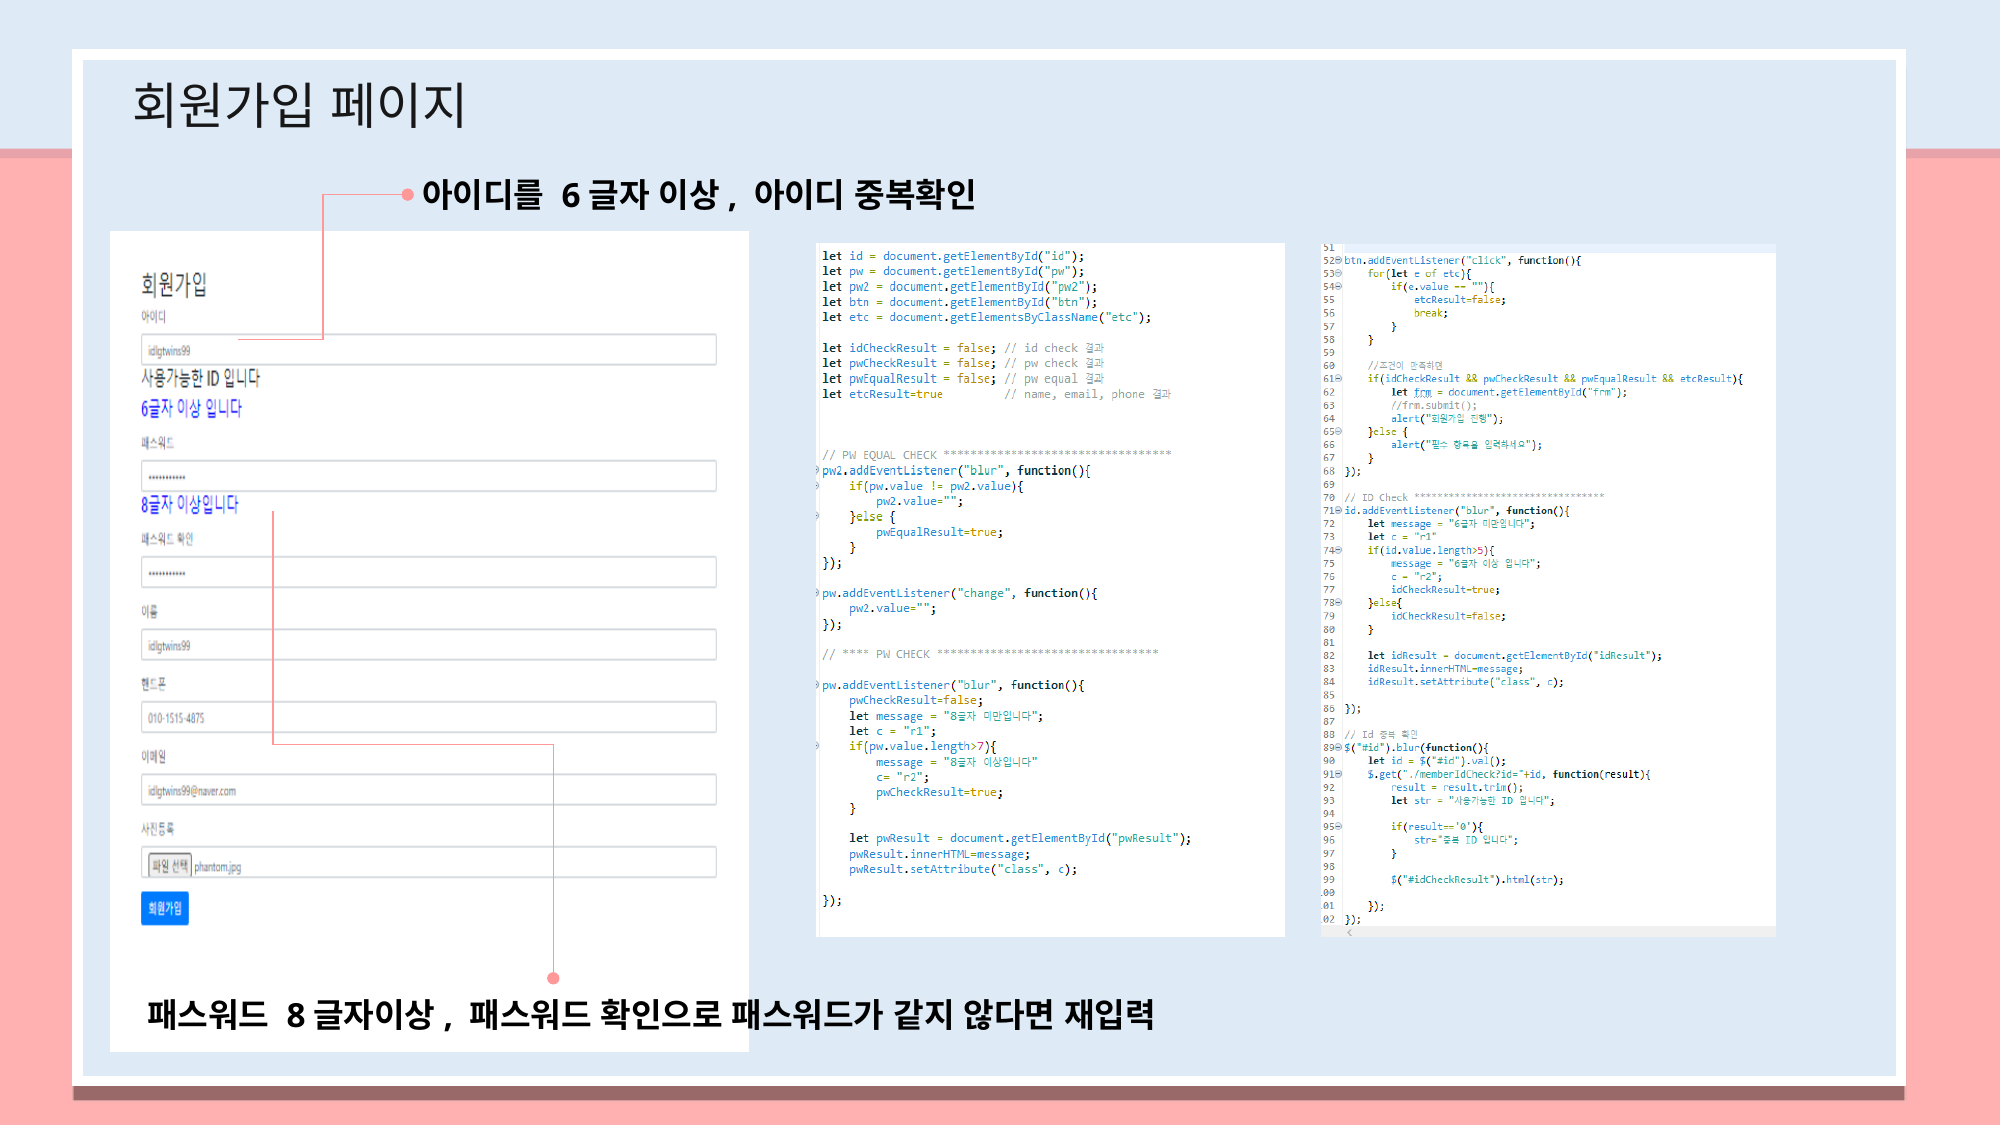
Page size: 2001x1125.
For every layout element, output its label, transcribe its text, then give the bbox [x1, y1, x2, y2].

text_box [0, 148, 2000, 1125]
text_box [238, 195, 408, 340]
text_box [179, 604, 647, 885]
text_box 아이디를 6글자 이상, 아이디 중복확인 [407, 167, 1006, 222]
text_box 패스워드 8글자이상, 패스워드 확인으로 패스워드가 같지 않다면 재입력 [749, 986, 1253, 1042]
text_box [0, 0, 2000, 148]
picture [1321, 244, 1776, 937]
picture [110, 231, 749, 1052]
text_box [77, 54, 1902, 1082]
text_box 회원가입 페이지 [117, 36, 1000, 142]
picture [816, 243, 1285, 937]
